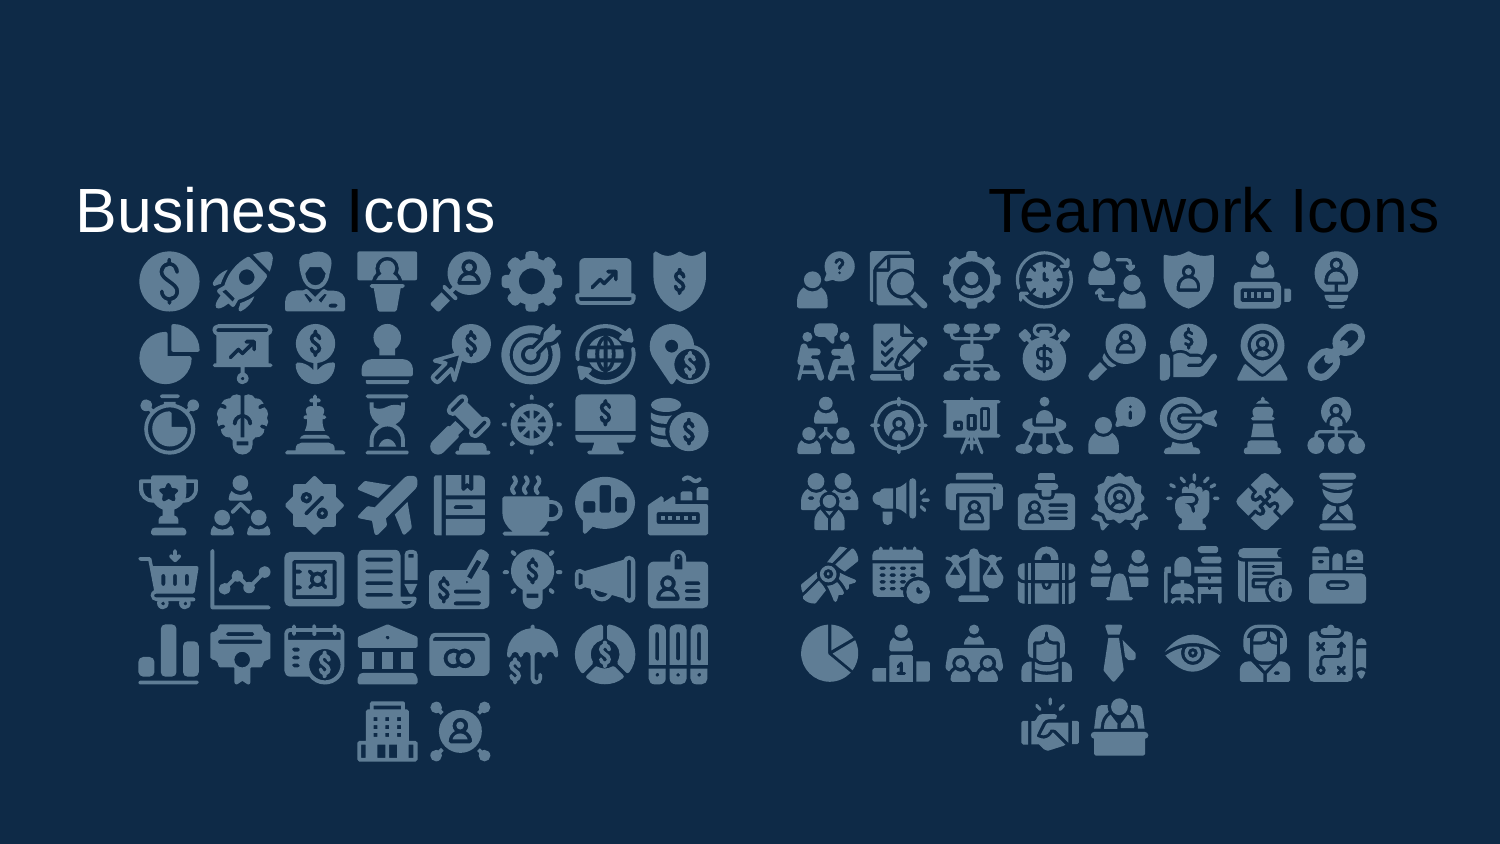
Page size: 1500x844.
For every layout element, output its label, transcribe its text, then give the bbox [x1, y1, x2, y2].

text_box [942, 396, 1001, 455]
text_box [216, 394, 269, 455]
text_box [872, 546, 931, 604]
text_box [1239, 624, 1291, 683]
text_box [1307, 396, 1366, 455]
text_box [648, 624, 708, 685]
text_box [430, 251, 492, 312]
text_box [212, 251, 273, 312]
text_box [210, 624, 271, 685]
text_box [942, 250, 1001, 309]
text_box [506, 624, 559, 685]
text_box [945, 547, 1004, 603]
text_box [1017, 546, 1076, 604]
text_box [429, 549, 490, 610]
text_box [575, 394, 636, 455]
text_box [945, 472, 1004, 531]
text_box [295, 323, 336, 385]
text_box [284, 551, 345, 607]
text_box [1163, 545, 1222, 605]
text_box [1235, 472, 1295, 531]
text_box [1021, 697, 1080, 751]
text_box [357, 549, 418, 609]
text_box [1090, 472, 1149, 531]
text_box [139, 251, 200, 312]
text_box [1237, 547, 1293, 603]
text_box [1015, 250, 1074, 309]
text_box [1017, 323, 1071, 381]
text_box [429, 394, 492, 455]
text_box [284, 251, 346, 312]
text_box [502, 475, 564, 536]
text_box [800, 624, 859, 683]
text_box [574, 624, 636, 685]
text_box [357, 475, 418, 536]
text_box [1233, 250, 1292, 309]
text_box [800, 472, 859, 531]
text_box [872, 477, 931, 526]
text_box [1021, 624, 1073, 683]
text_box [1165, 472, 1220, 531]
text_box [575, 476, 636, 534]
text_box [1308, 546, 1367, 604]
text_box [945, 624, 1004, 683]
text_box [212, 324, 273, 385]
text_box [210, 548, 271, 610]
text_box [429, 632, 490, 677]
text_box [1087, 250, 1146, 309]
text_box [1087, 396, 1146, 455]
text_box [139, 323, 200, 385]
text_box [1090, 698, 1149, 756]
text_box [1103, 624, 1136, 683]
text_box [357, 701, 418, 762]
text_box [869, 396, 928, 455]
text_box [502, 548, 563, 610]
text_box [284, 394, 346, 455]
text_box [650, 397, 709, 452]
text_box [430, 324, 491, 385]
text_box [501, 323, 563, 385]
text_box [1159, 323, 1218, 381]
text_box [1015, 396, 1074, 455]
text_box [1236, 323, 1288, 381]
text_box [1314, 250, 1359, 309]
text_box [869, 250, 929, 309]
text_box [433, 474, 486, 536]
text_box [647, 475, 709, 536]
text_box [357, 624, 418, 685]
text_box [1308, 624, 1367, 683]
text_box [574, 555, 636, 603]
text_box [365, 394, 410, 455]
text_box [869, 323, 928, 381]
text_box [1307, 323, 1366, 381]
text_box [647, 549, 709, 609]
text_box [361, 323, 414, 385]
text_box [138, 548, 200, 610]
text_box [1318, 472, 1357, 531]
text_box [501, 394, 563, 455]
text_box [872, 624, 931, 683]
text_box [796, 396, 855, 455]
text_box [573, 323, 638, 385]
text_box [1090, 549, 1149, 601]
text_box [796, 251, 856, 309]
text_box [575, 258, 636, 305]
text_box [943, 323, 1001, 381]
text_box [649, 323, 710, 385]
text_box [796, 323, 856, 382]
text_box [1243, 396, 1282, 455]
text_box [138, 624, 200, 685]
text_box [284, 624, 345, 685]
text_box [1087, 323, 1147, 381]
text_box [357, 251, 418, 312]
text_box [1159, 396, 1218, 455]
text_box [501, 251, 563, 312]
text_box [138, 475, 199, 536]
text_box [139, 394, 200, 455]
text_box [1164, 634, 1222, 673]
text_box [210, 474, 271, 536]
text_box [1017, 472, 1076, 531]
title Teamwork Icons [928, 154, 1500, 234]
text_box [430, 701, 491, 762]
title Business Icons [0, 154, 572, 234]
text_box [653, 251, 706, 312]
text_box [800, 546, 859, 604]
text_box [284, 475, 345, 536]
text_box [1163, 251, 1215, 309]
